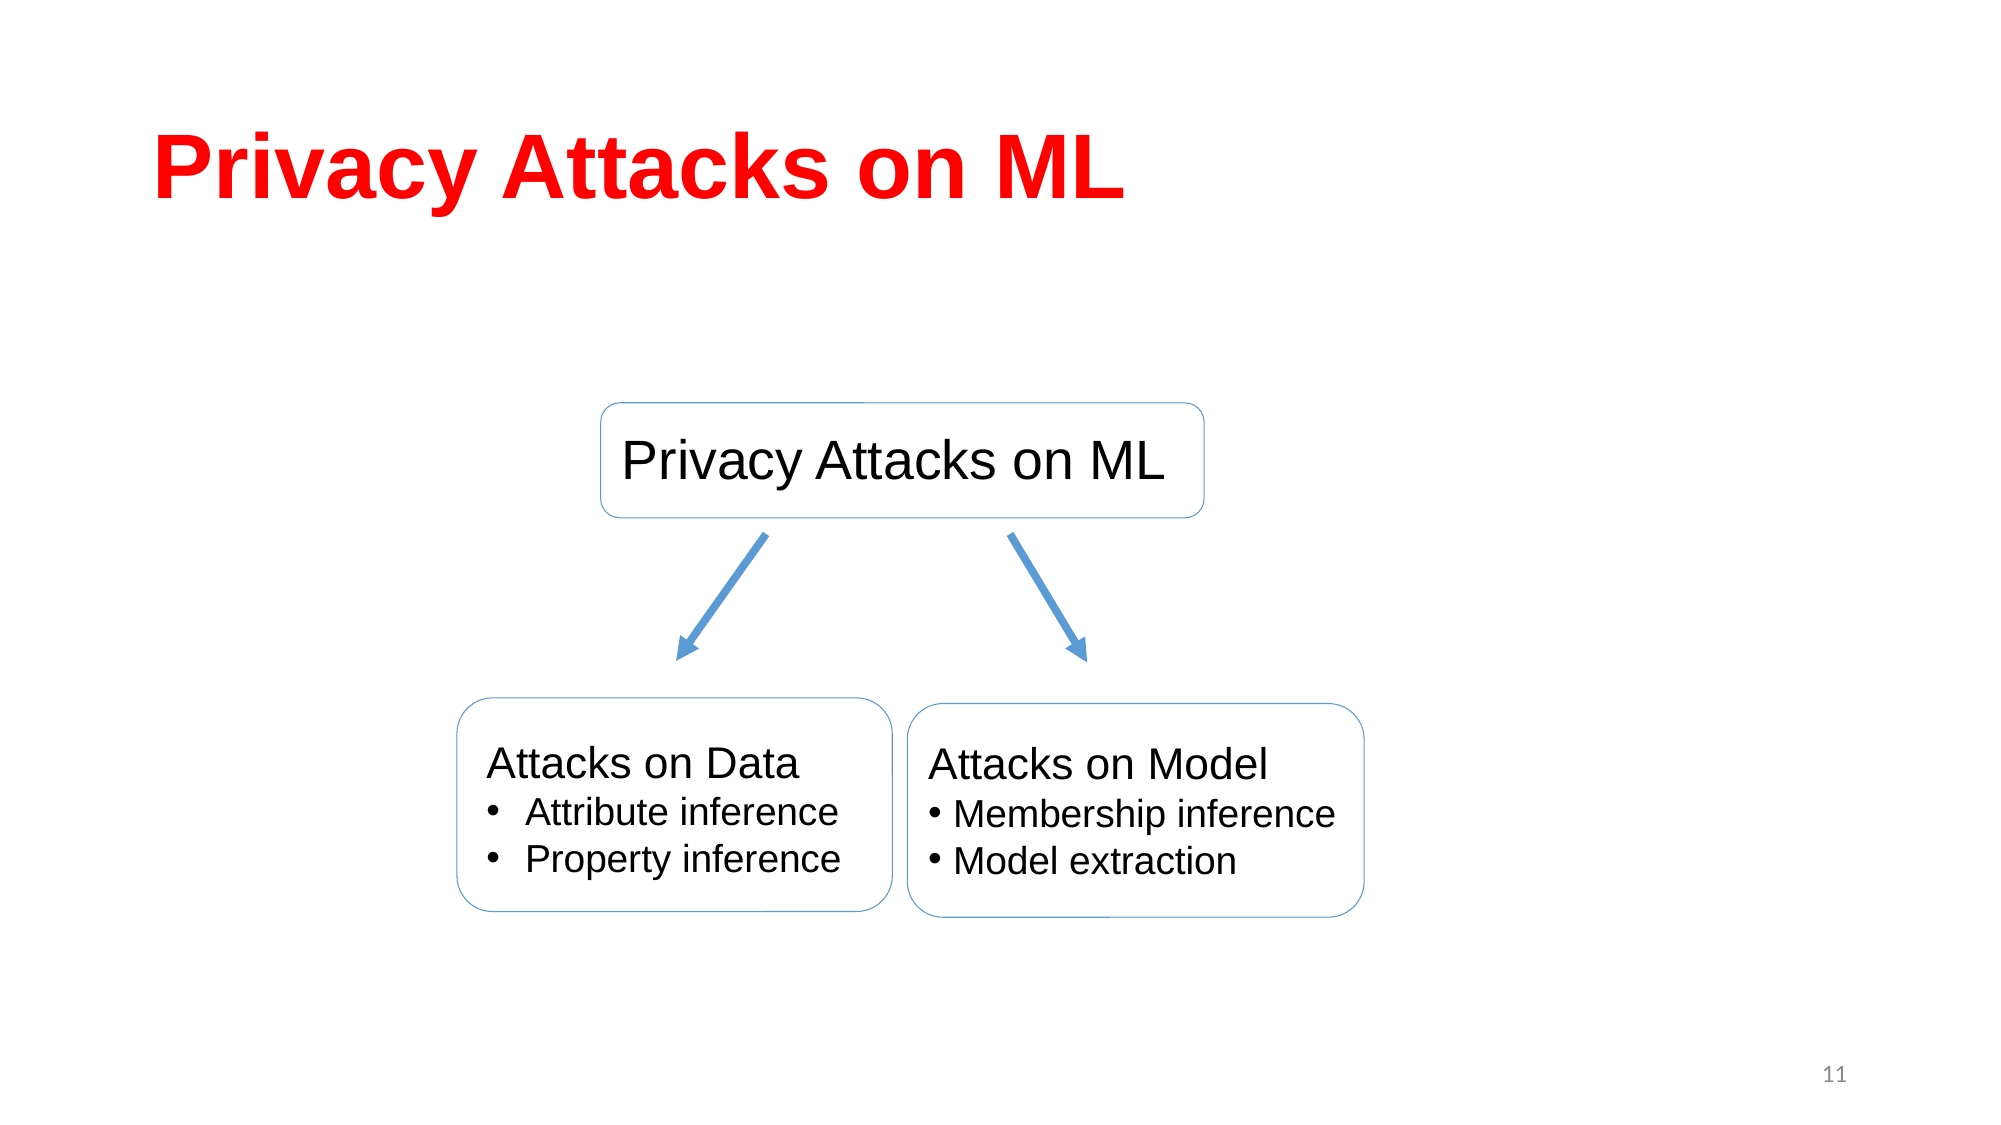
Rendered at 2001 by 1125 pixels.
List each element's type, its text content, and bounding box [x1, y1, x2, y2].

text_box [907, 703, 1371, 918]
title Privacy Attacks on ML [137, 59, 1863, 278]
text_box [600, 402, 1205, 518]
slide_number 11 [1412, 1042, 1863, 1103]
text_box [1009, 533, 1088, 663]
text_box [676, 533, 767, 661]
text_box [456, 697, 893, 912]
